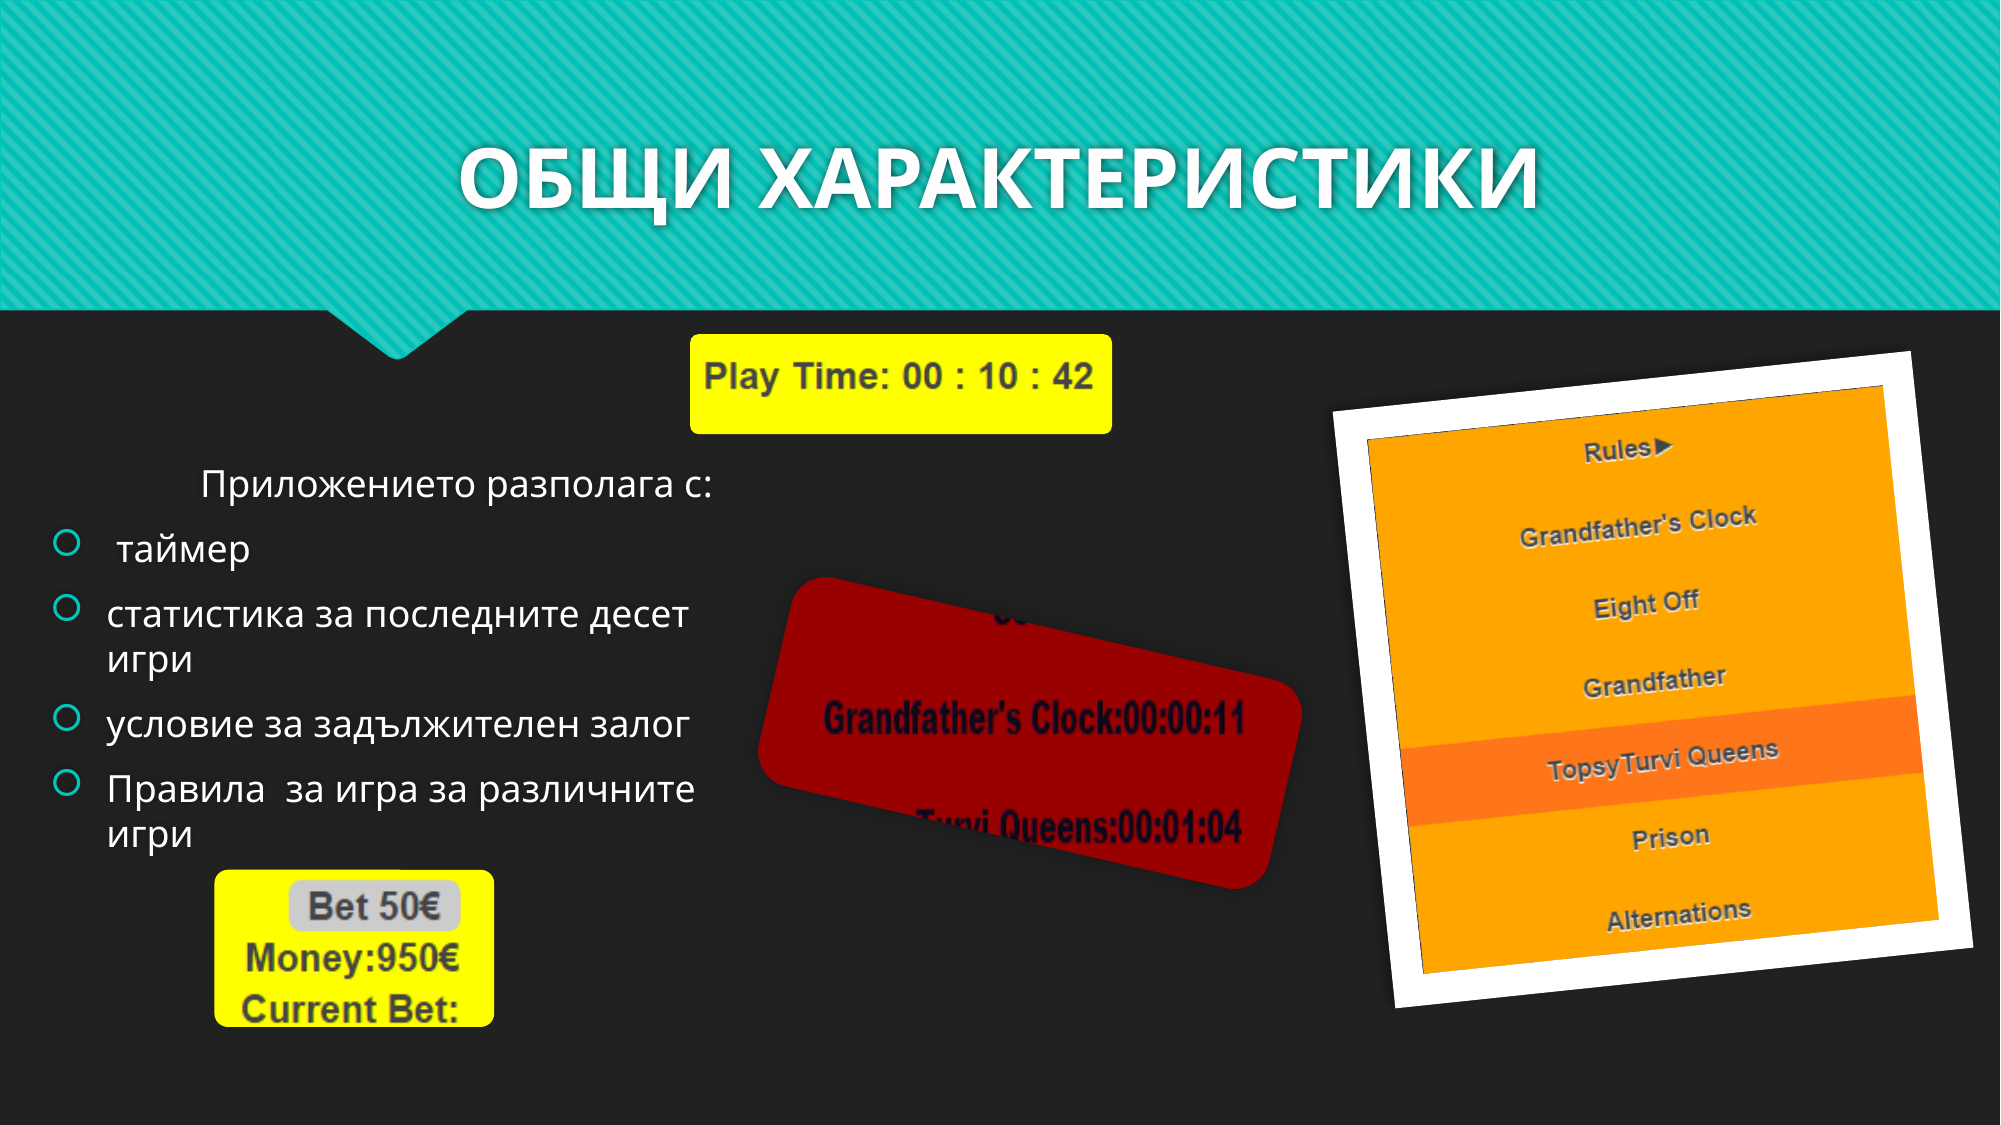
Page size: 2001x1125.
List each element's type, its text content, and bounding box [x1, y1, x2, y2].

picture [214, 869, 495, 1028]
picture [1369, 387, 1938, 973]
list Приложението разполага с: таймер статистика за последните десет игри условие за задължителен залог Правила за игра за различните игри [35, 424, 769, 1022]
picture [758, 577, 1303, 889]
picture [689, 333, 1113, 435]
title ОБЩИ ХАРАКТЕРИСТИКИ [132, 73, 1868, 233]
